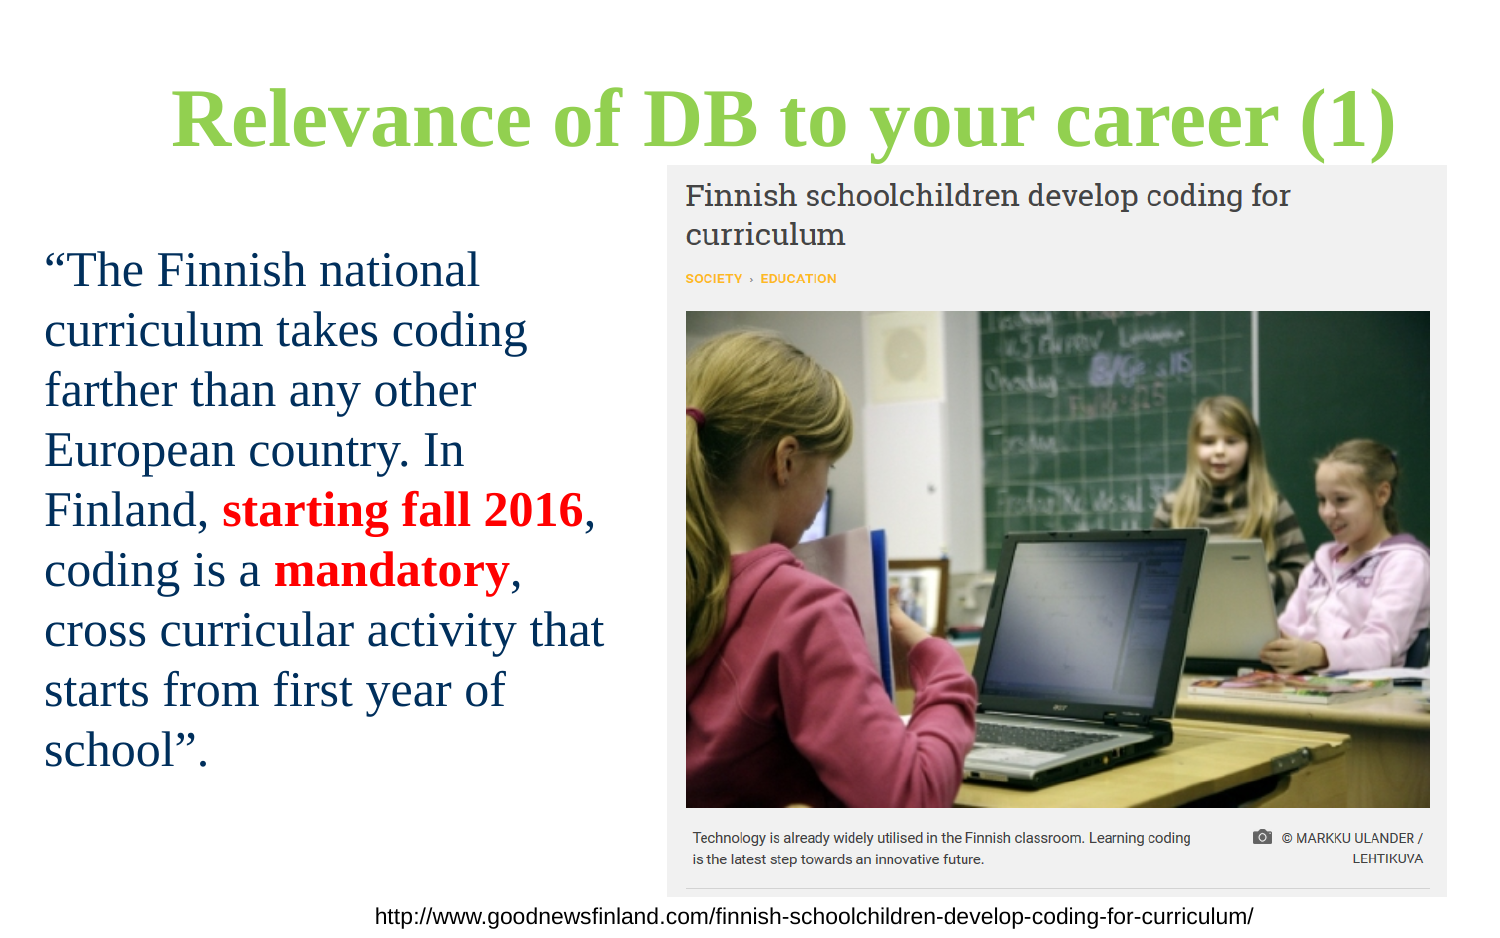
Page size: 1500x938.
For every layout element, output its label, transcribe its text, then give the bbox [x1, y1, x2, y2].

text_box http://www.goodnewsfinland.com/finnish-schoolchildren-develop-coding-for-curriculum/ [360, 894, 1372, 937]
title Relevance of DB to your career (1) [69, 55, 1500, 198]
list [667, 165, 1448, 898]
text_box “The Finnish national curriculum takes coding farther than any other European country. In Finland, starting fall 2016, coding is a mandatory, cross curricular activity that starts from first year of school”. [29, 229, 632, 784]
